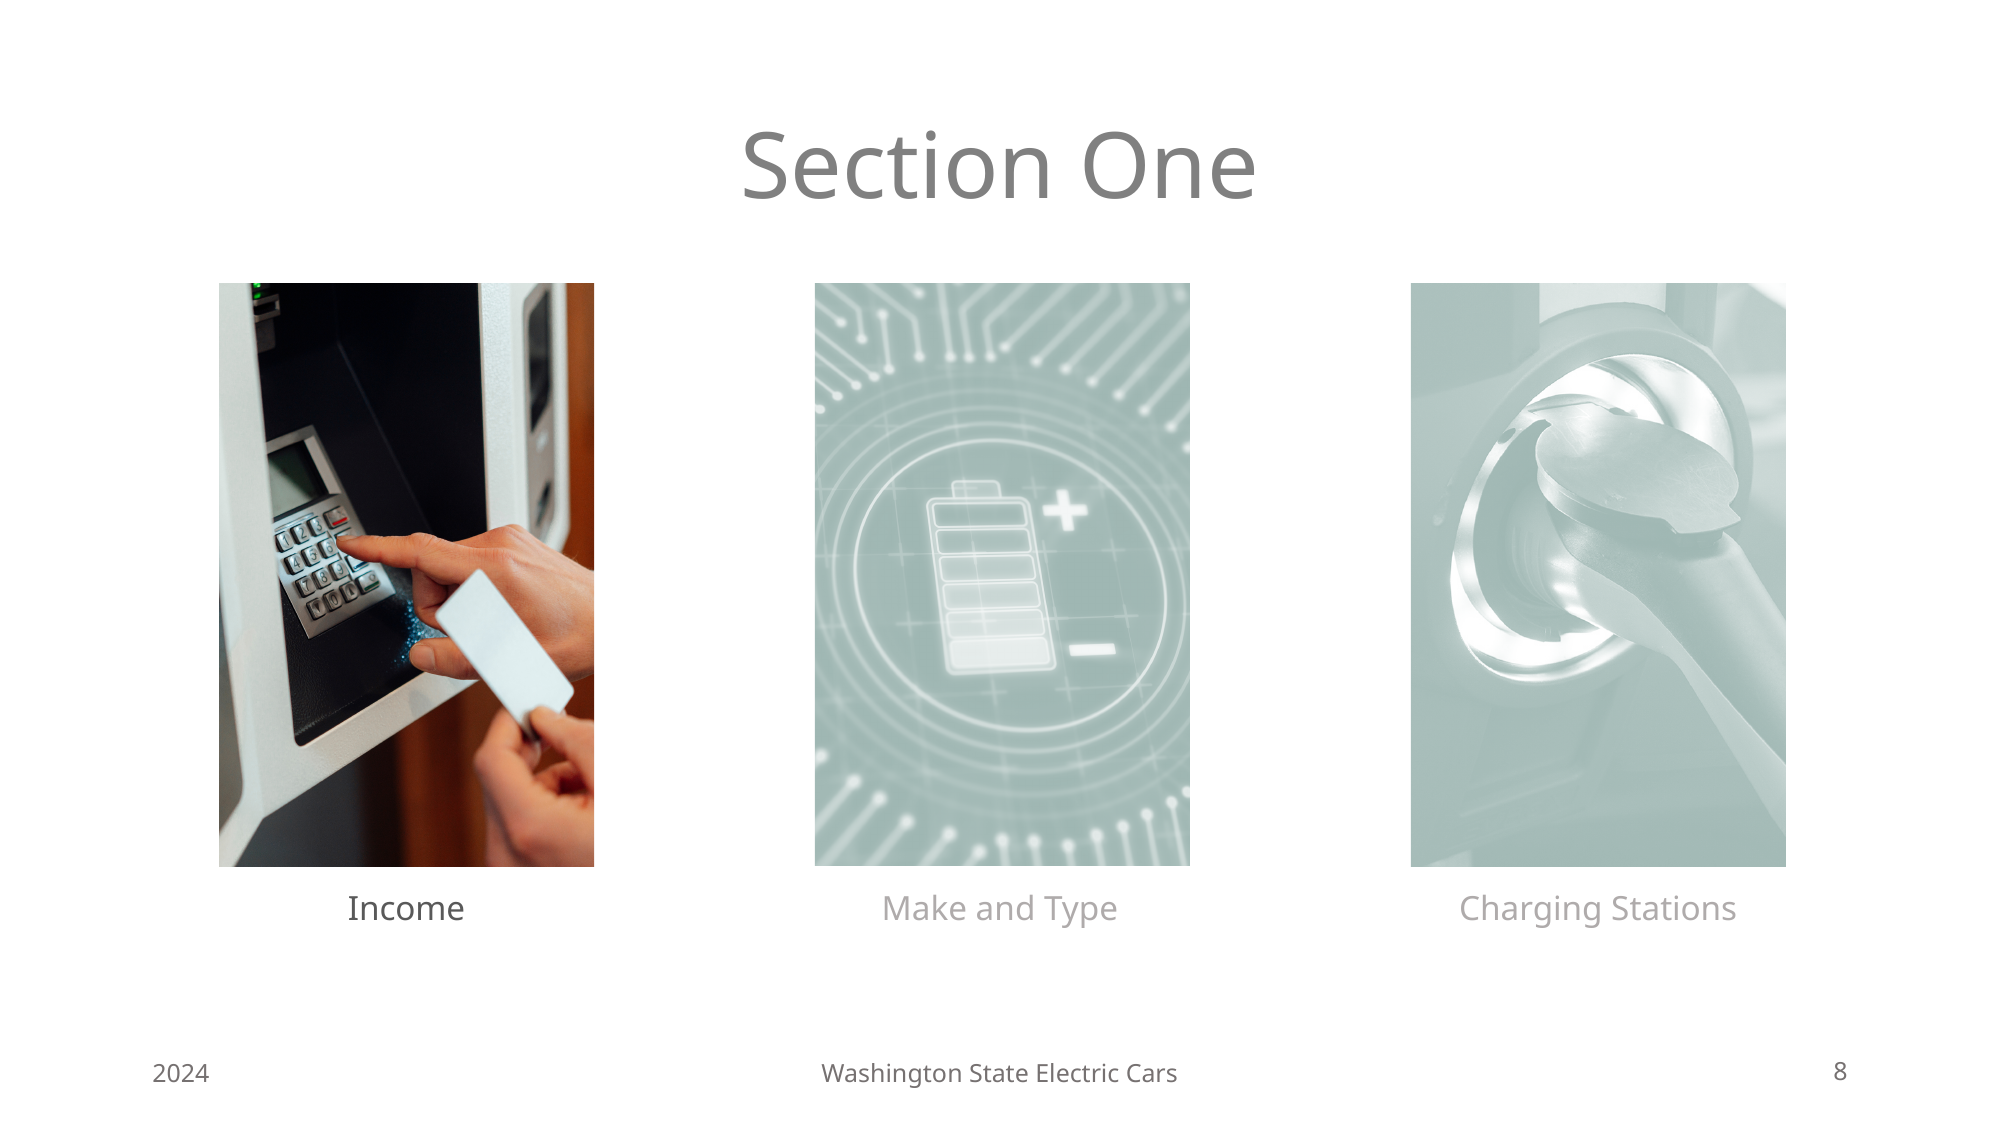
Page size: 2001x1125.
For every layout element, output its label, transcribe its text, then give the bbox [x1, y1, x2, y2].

list Make and Type [812, 879, 1188, 940]
picture [814, 280, 1190, 866]
list Income [219, 879, 595, 940]
footer Washington State Electric Cars [662, 1042, 1338, 1103]
picture [1410, 281, 1786, 867]
slide_number 2024 [137, 1042, 588, 1103]
slide_number 8 [1412, 1042, 1863, 1103]
picture [219, 281, 595, 867]
list Charging Stations [1410, 879, 1786, 940]
title Section One [137, 59, 1863, 278]
